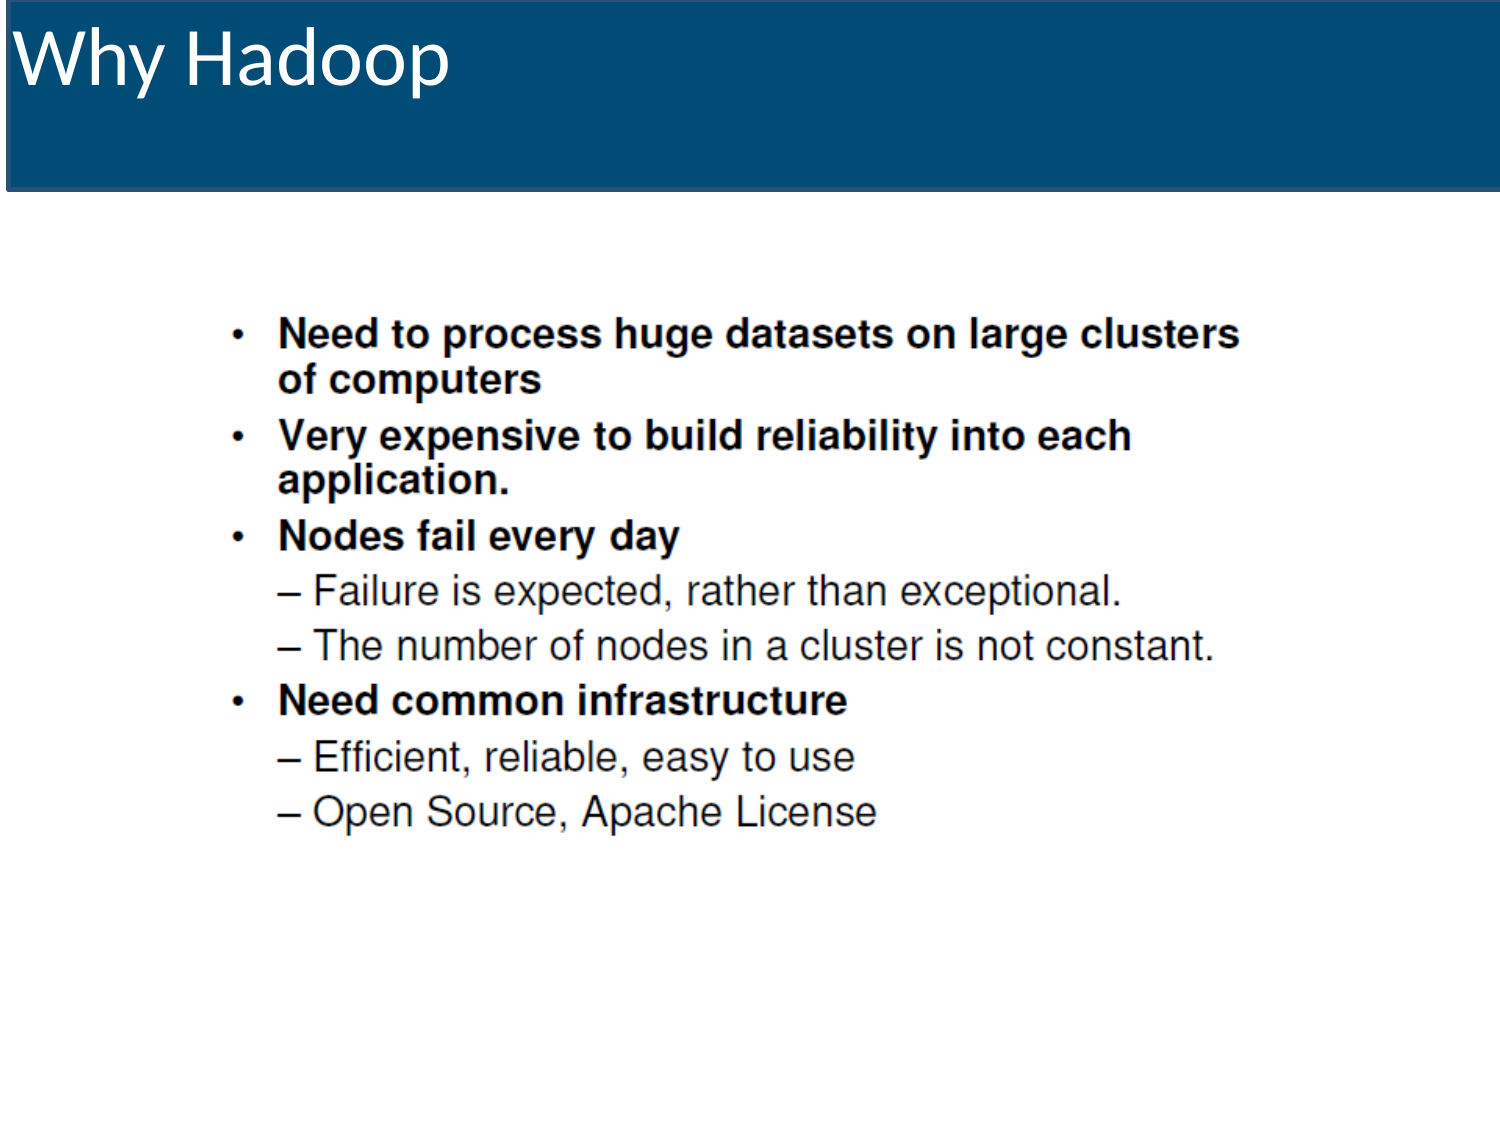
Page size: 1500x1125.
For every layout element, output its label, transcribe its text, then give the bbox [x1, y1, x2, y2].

picture [208, 275, 1308, 858]
text_box Why Hadoop [8, 0, 1500, 190]
